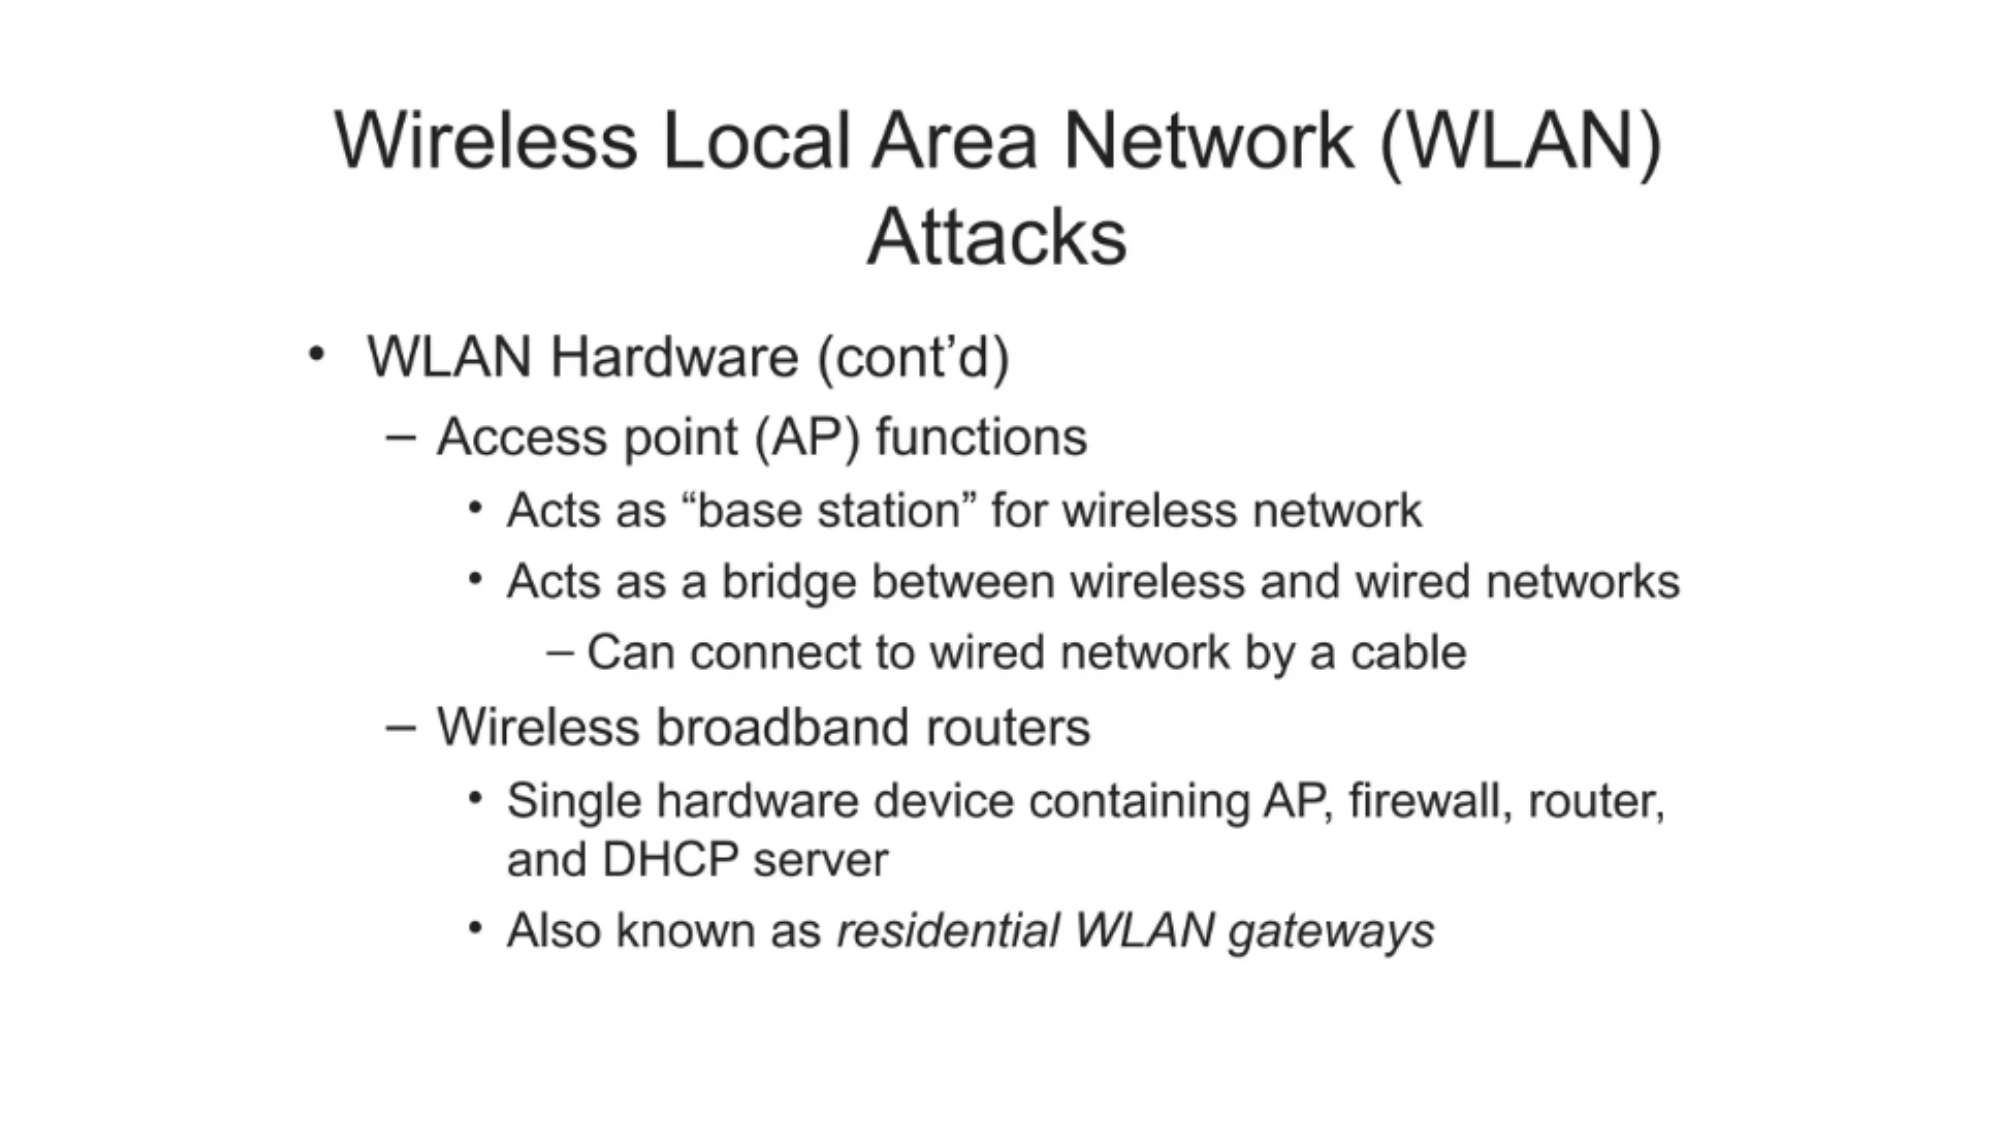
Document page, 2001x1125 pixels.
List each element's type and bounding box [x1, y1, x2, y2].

picture [249, 46, 1751, 1079]
